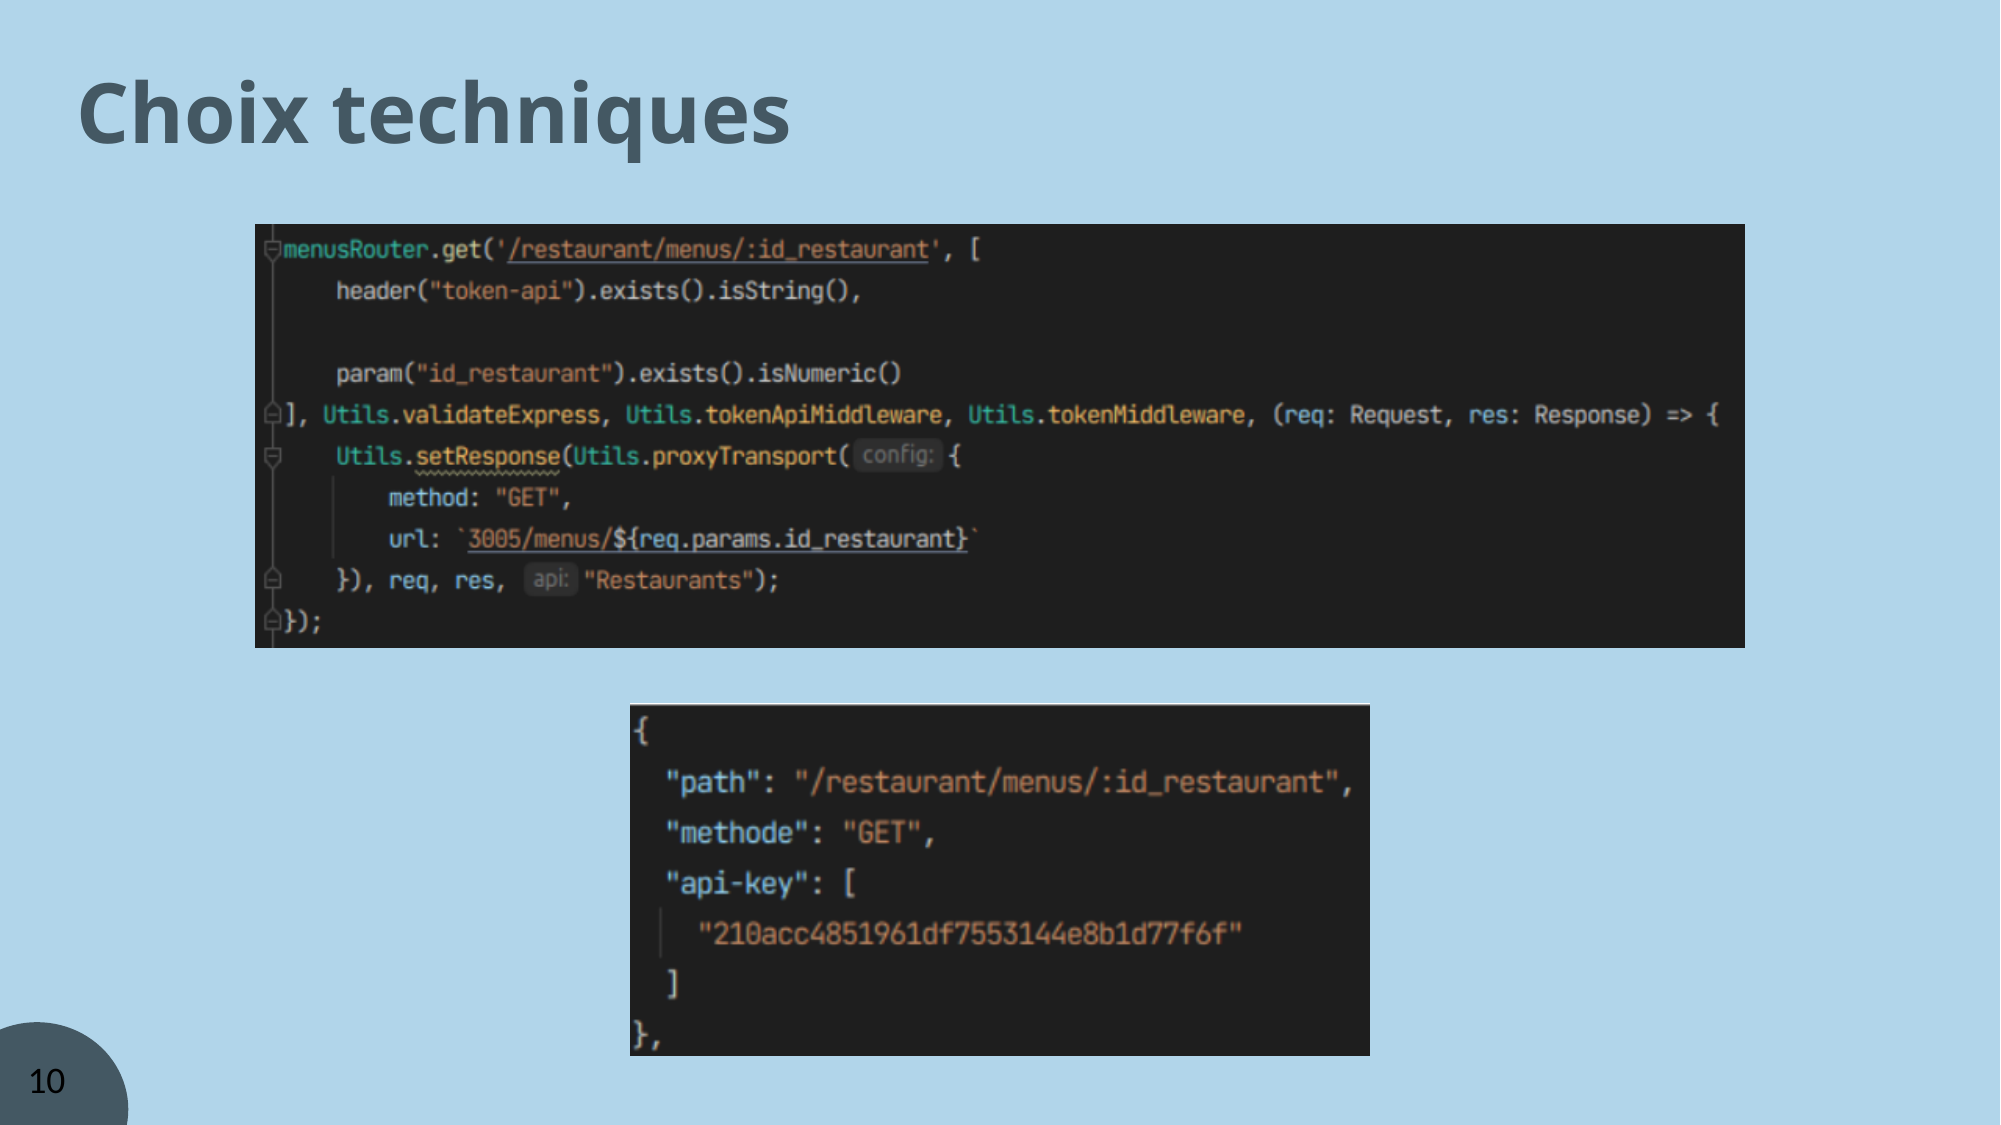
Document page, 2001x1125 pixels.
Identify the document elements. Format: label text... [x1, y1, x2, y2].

text_box 10 [12, 1048, 81, 1109]
picture [255, 224, 1745, 648]
title Choix techniques [61, 15, 1787, 169]
text_box [0, 1022, 129, 1125]
picture [630, 703, 1370, 1056]
